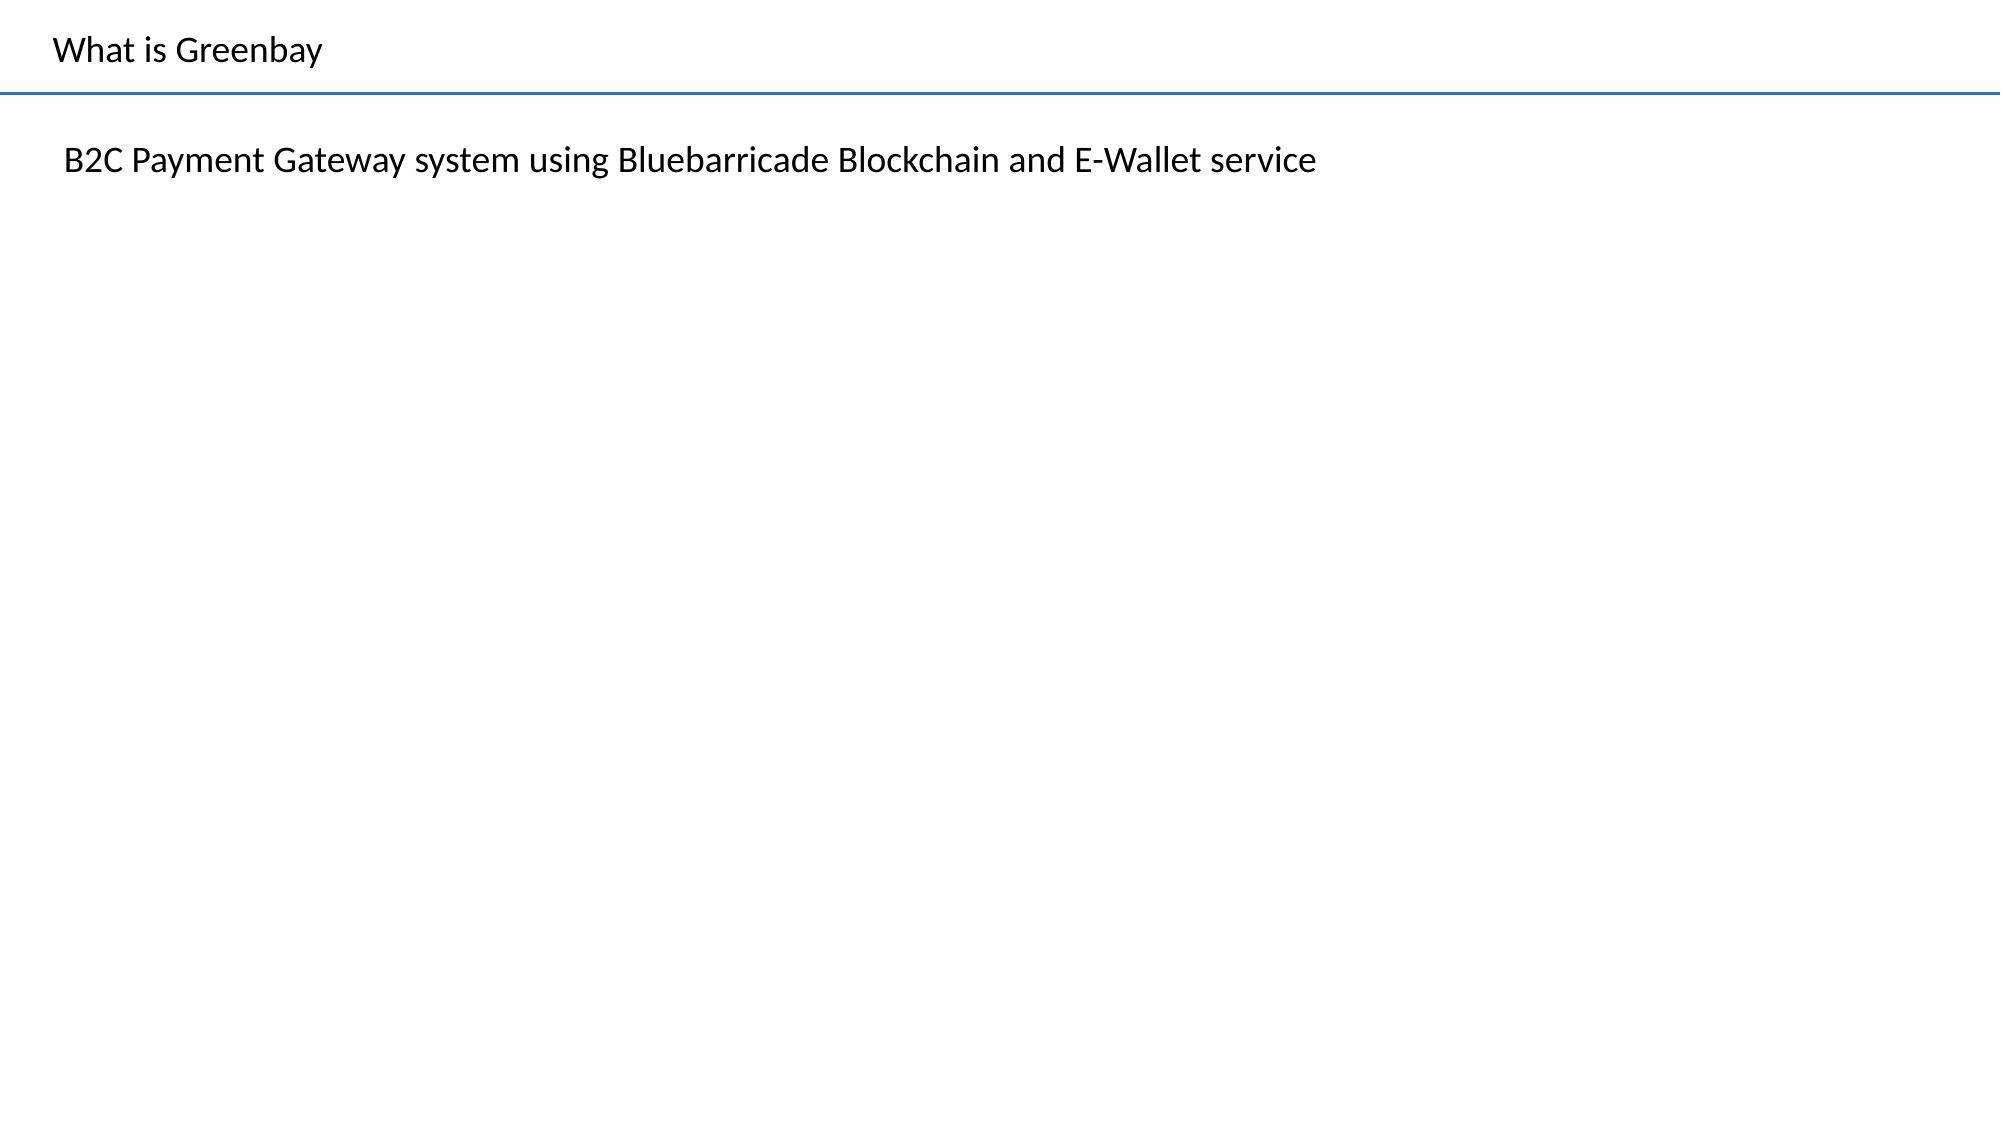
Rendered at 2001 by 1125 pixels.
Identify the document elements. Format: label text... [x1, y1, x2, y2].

text_box What is Greenbay [37, 17, 339, 77]
text_box B2C Payment Gateway system using Bluebarricade Blockchain and E-Wallet service [49, 128, 1334, 188]
